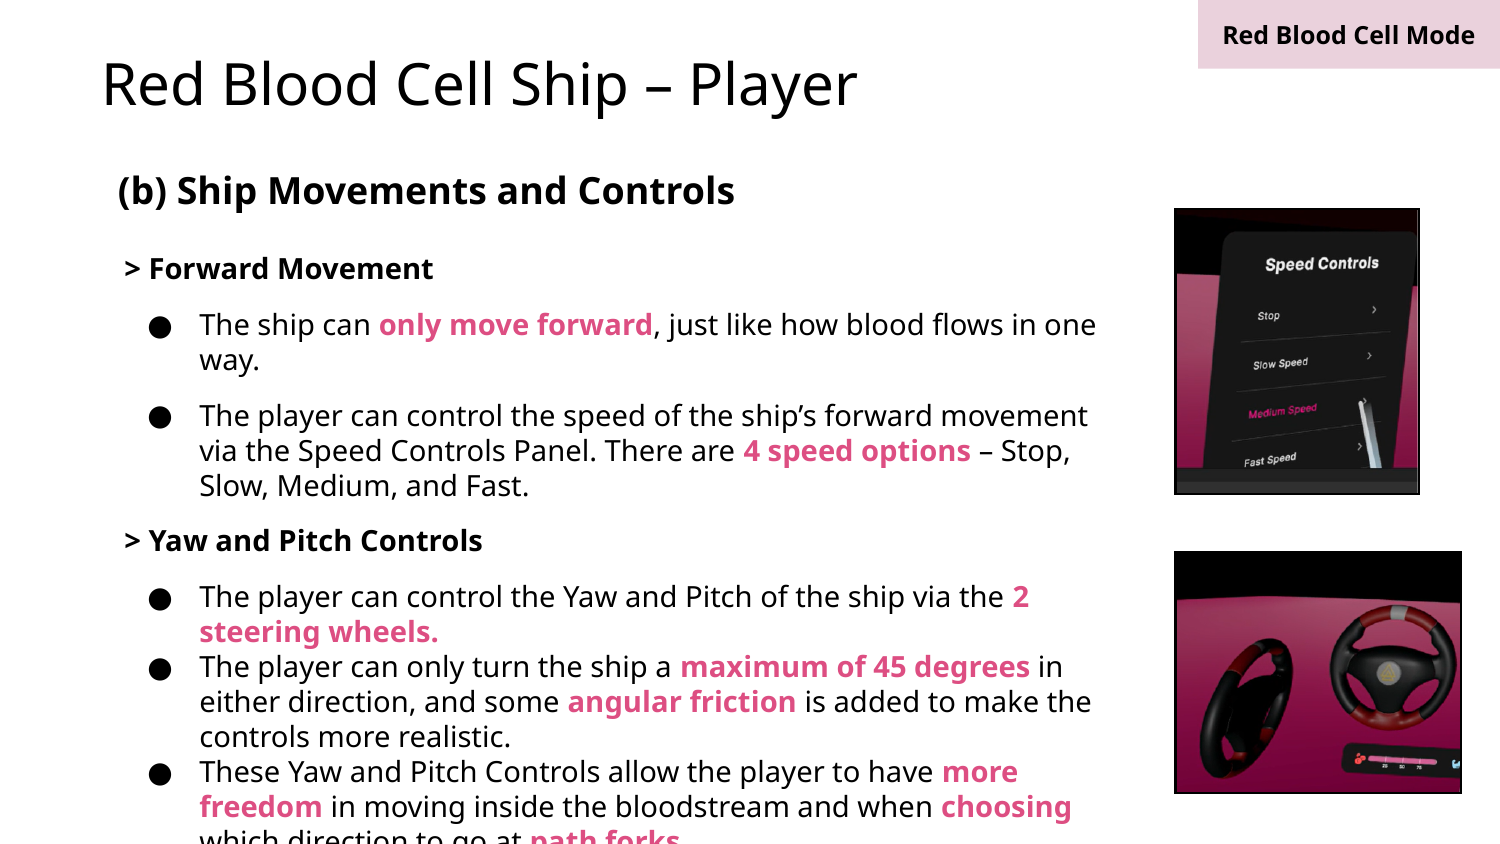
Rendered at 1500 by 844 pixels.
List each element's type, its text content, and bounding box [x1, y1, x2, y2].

title Red Blood Cell Ship – Player [86, 32, 1317, 138]
list (b) Ship Movements and Controls [102, 148, 1023, 230]
list > Forward Movement The ship can only move forward, just like how blood flows in one way. The player can control the speed of the ship’s forward movement via the Speed Controls Panel. There are 4 speed options – Stop, Slow, Medium, and Fast. > Yaw and Pitch Controls The player can control the Yaw and Pitch of the ship via the 2 steering wheels. The player can only turn the ship a maximum of 45 degrees in either direction, and some angular friction is added to make the controls more realistic. These Yaw and Pitch Controls allow the player to have more freedom in moving inside the bloodstream and when choosing which direction to go at path forks. [109, 235, 1158, 824]
picture [1176, 209, 1418, 494]
text_box Red Blood Cell Mode [1198, 0, 1500, 69]
picture [1176, 552, 1460, 793]
